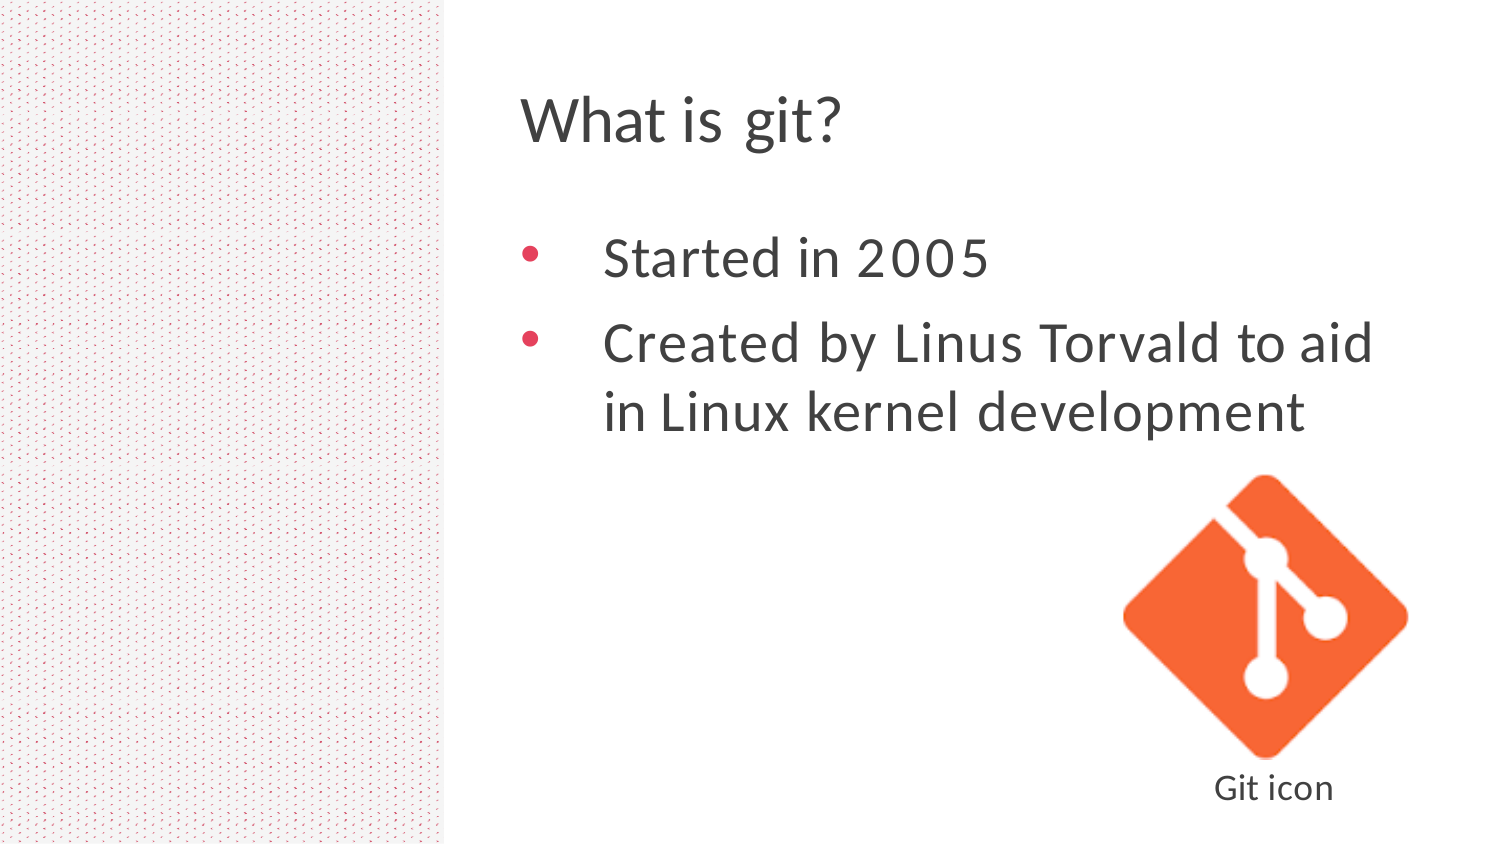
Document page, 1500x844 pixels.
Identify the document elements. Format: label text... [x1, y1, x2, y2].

picture [0, 0, 444, 844]
title What is git? [518, 73, 851, 204]
text_box Started in 2005 Created by Linus Torvald to aid in Linux kernel development [518, 204, 1394, 444]
text_box [1122, 474, 1409, 761]
text_box Git icon [1212, 760, 1340, 808]
